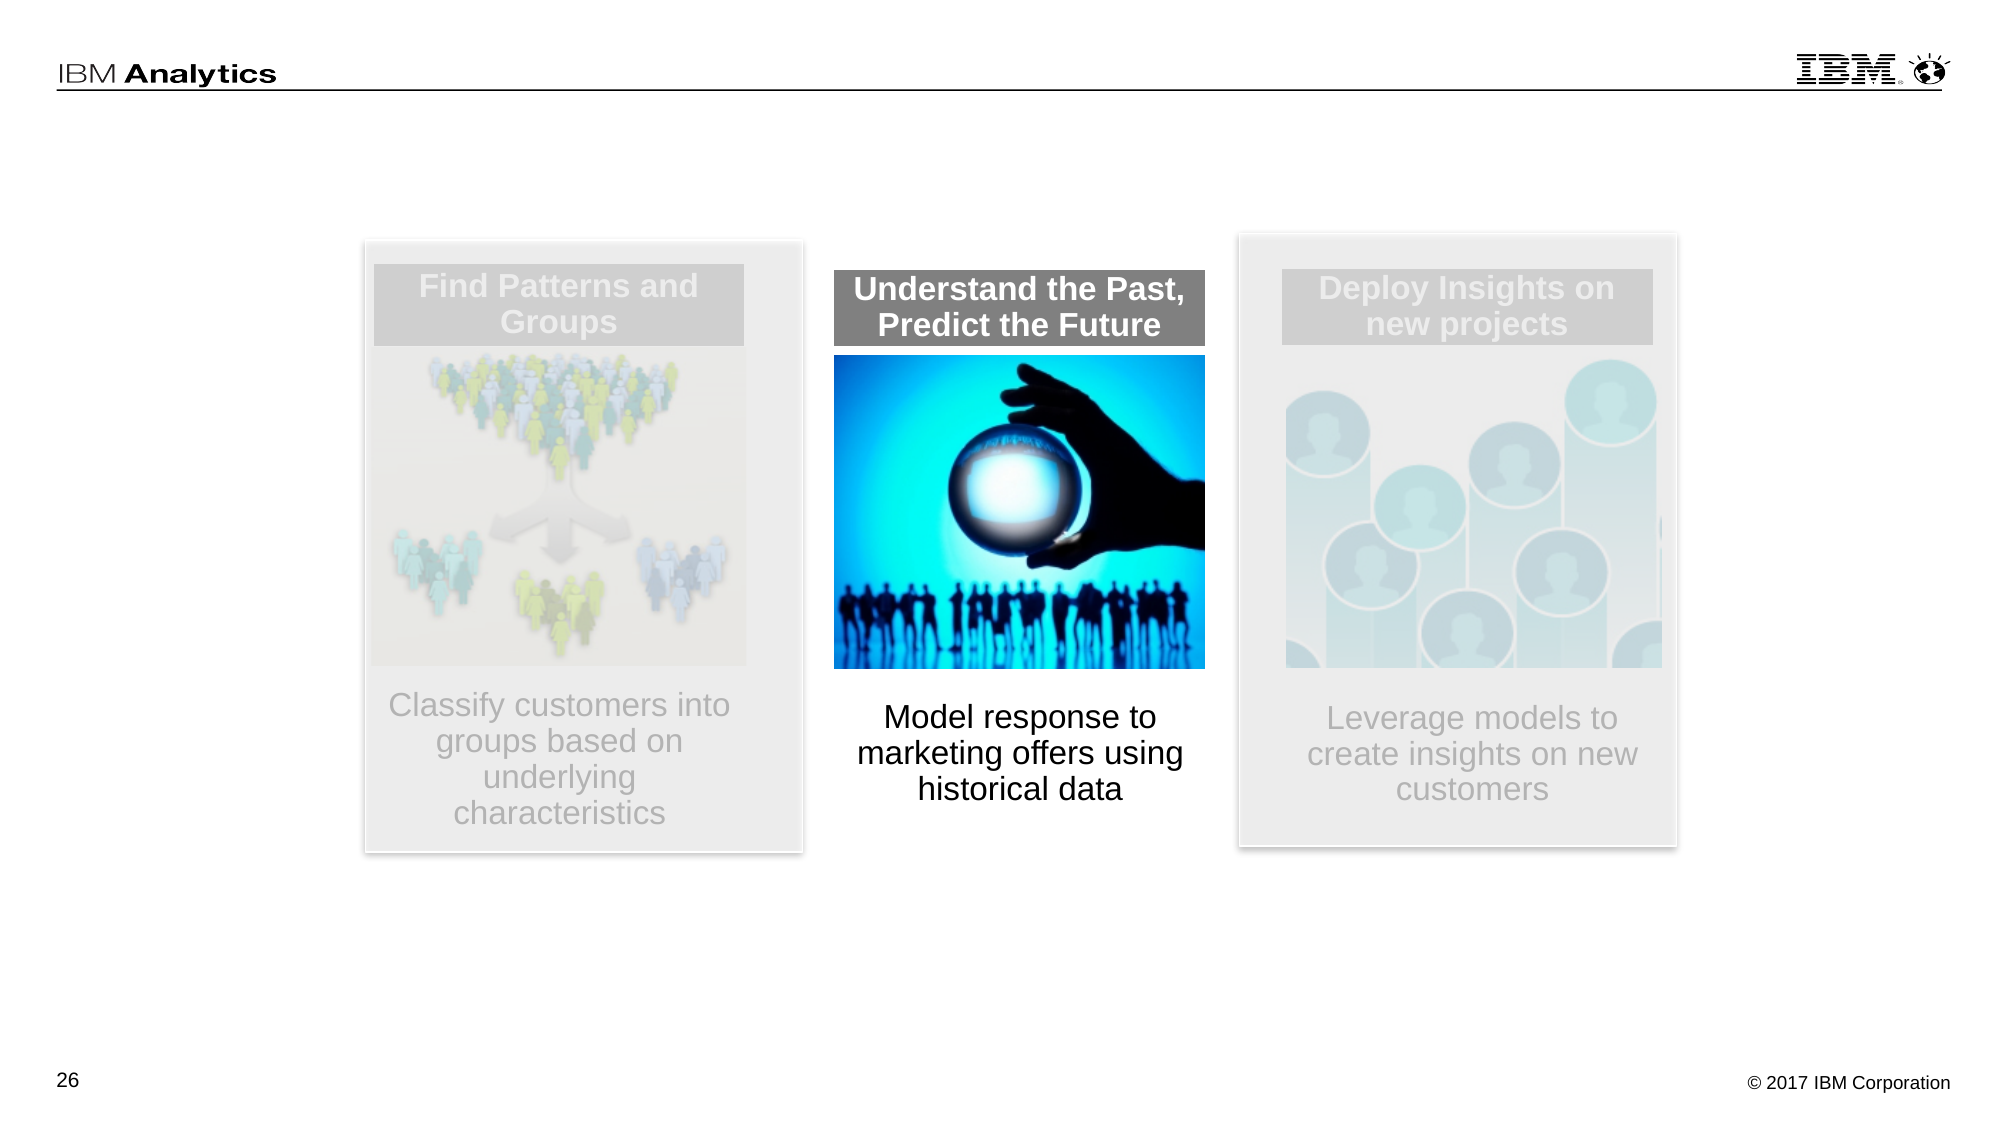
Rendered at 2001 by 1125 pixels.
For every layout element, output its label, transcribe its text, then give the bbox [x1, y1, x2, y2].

text_box [365, 239, 803, 853]
text_box Model response to marketing offers using historical data [832, 659, 1209, 848]
text_box [830, 351, 1209, 673]
text_box [1239, 233, 1677, 847]
picture [35, 46, 301, 102]
picture [1782, 42, 1962, 94]
picture [1286, 343, 1662, 668]
text_box Understand the Past, Predict the Future [830, 266, 1209, 350]
picture [371, 347, 747, 666]
